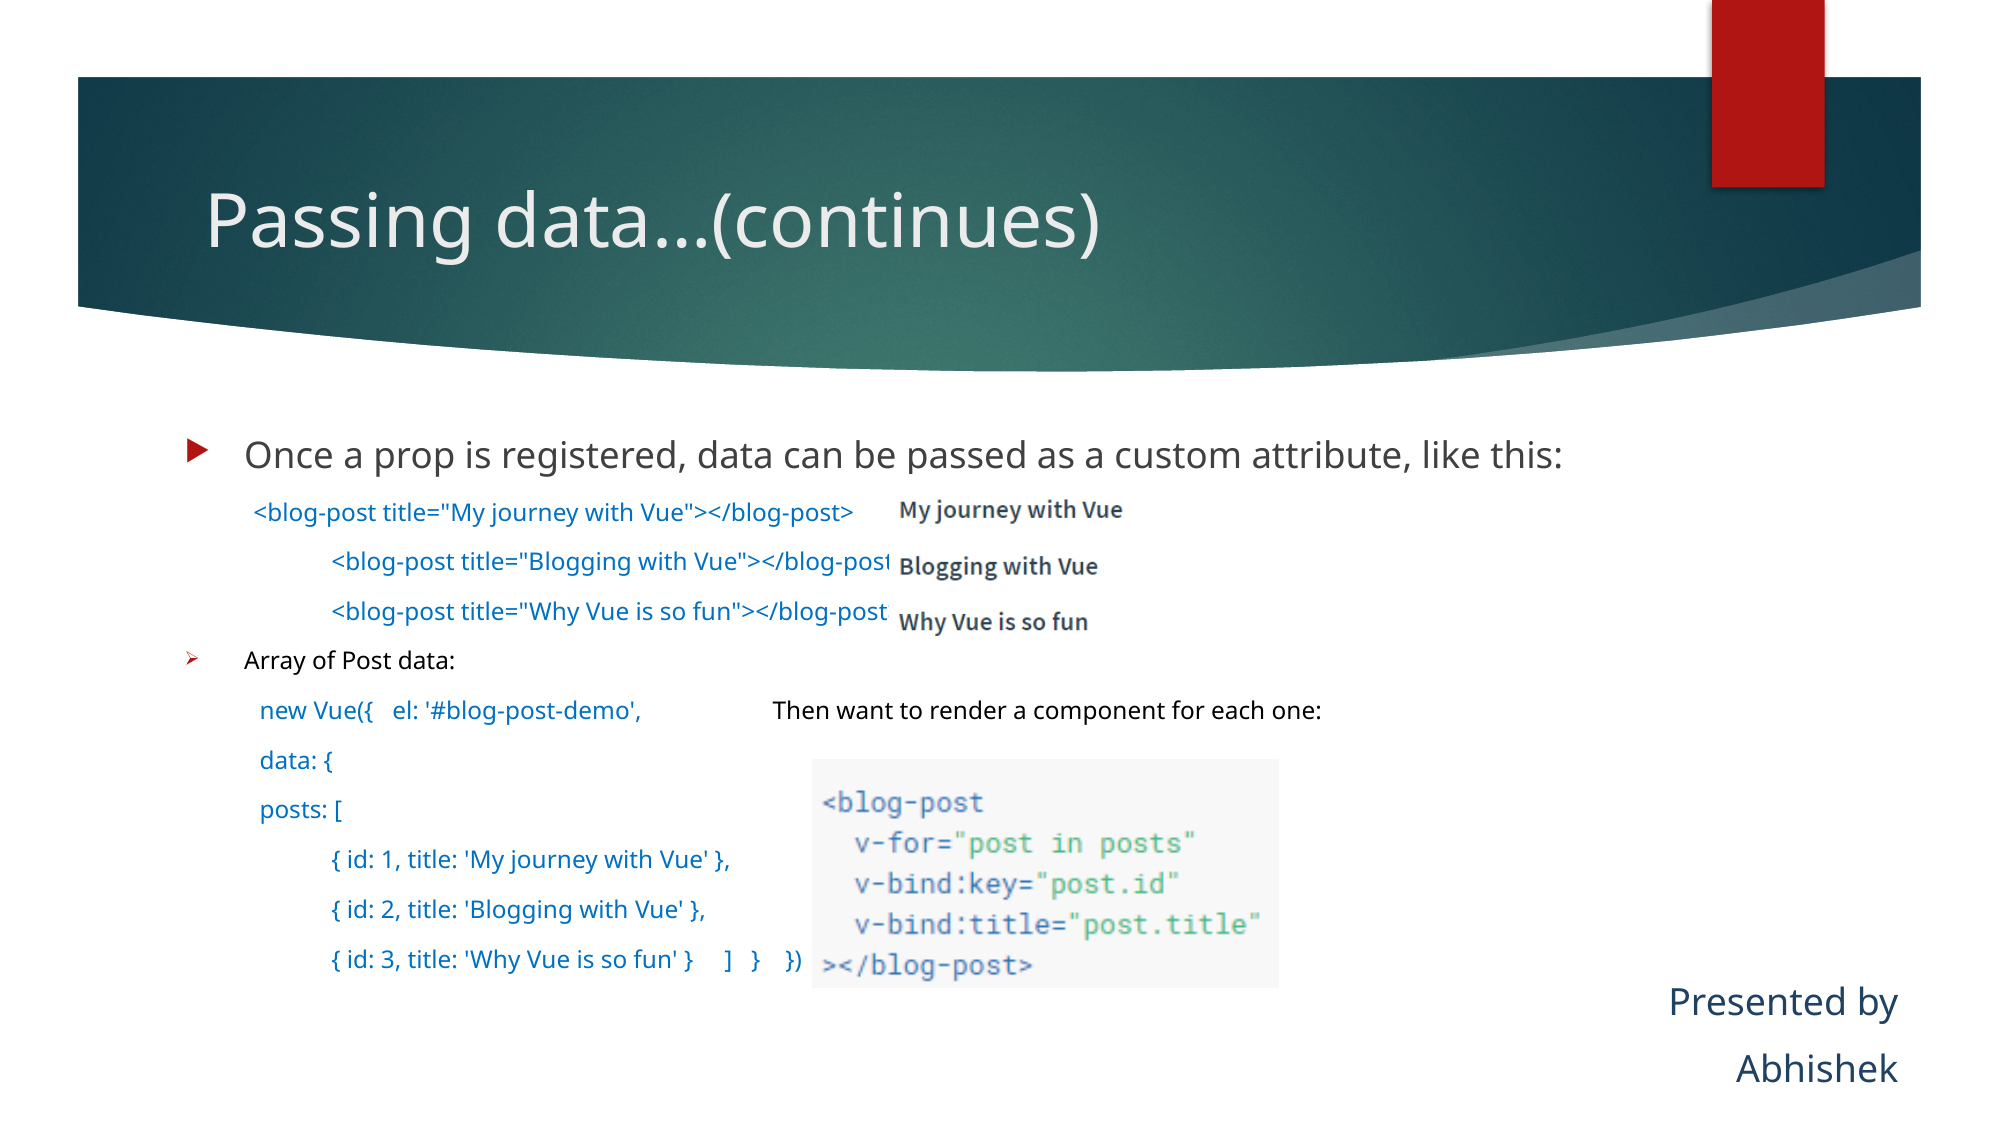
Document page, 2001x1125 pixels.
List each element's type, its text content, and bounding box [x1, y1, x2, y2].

picture [888, 474, 1164, 643]
list Once a prop is registered, data can be passed as a custom attribute, like this: <blog-post title="My journey with Vue"></blog-post> <blog-post title="Blogging with Vue"></blog-post> <blog-post title="Why Vue is so fun"></blog-post> Array of Post data: new Vue({ el: '#blog-post-demo', Then want to render a component for each one: data: { posts: [ { id: 1, title: 'My journey with Vue' }, { id: 2, title: 'Blogging with Vue' }, { id: 3, title: 'Why Vue is so fun' } ] } }) [169, 424, 1618, 986]
text_box Presented by Abhishek [913, 970, 1914, 1098]
title Passing data…(continues) [189, 159, 1638, 276]
picture [812, 759, 1280, 988]
